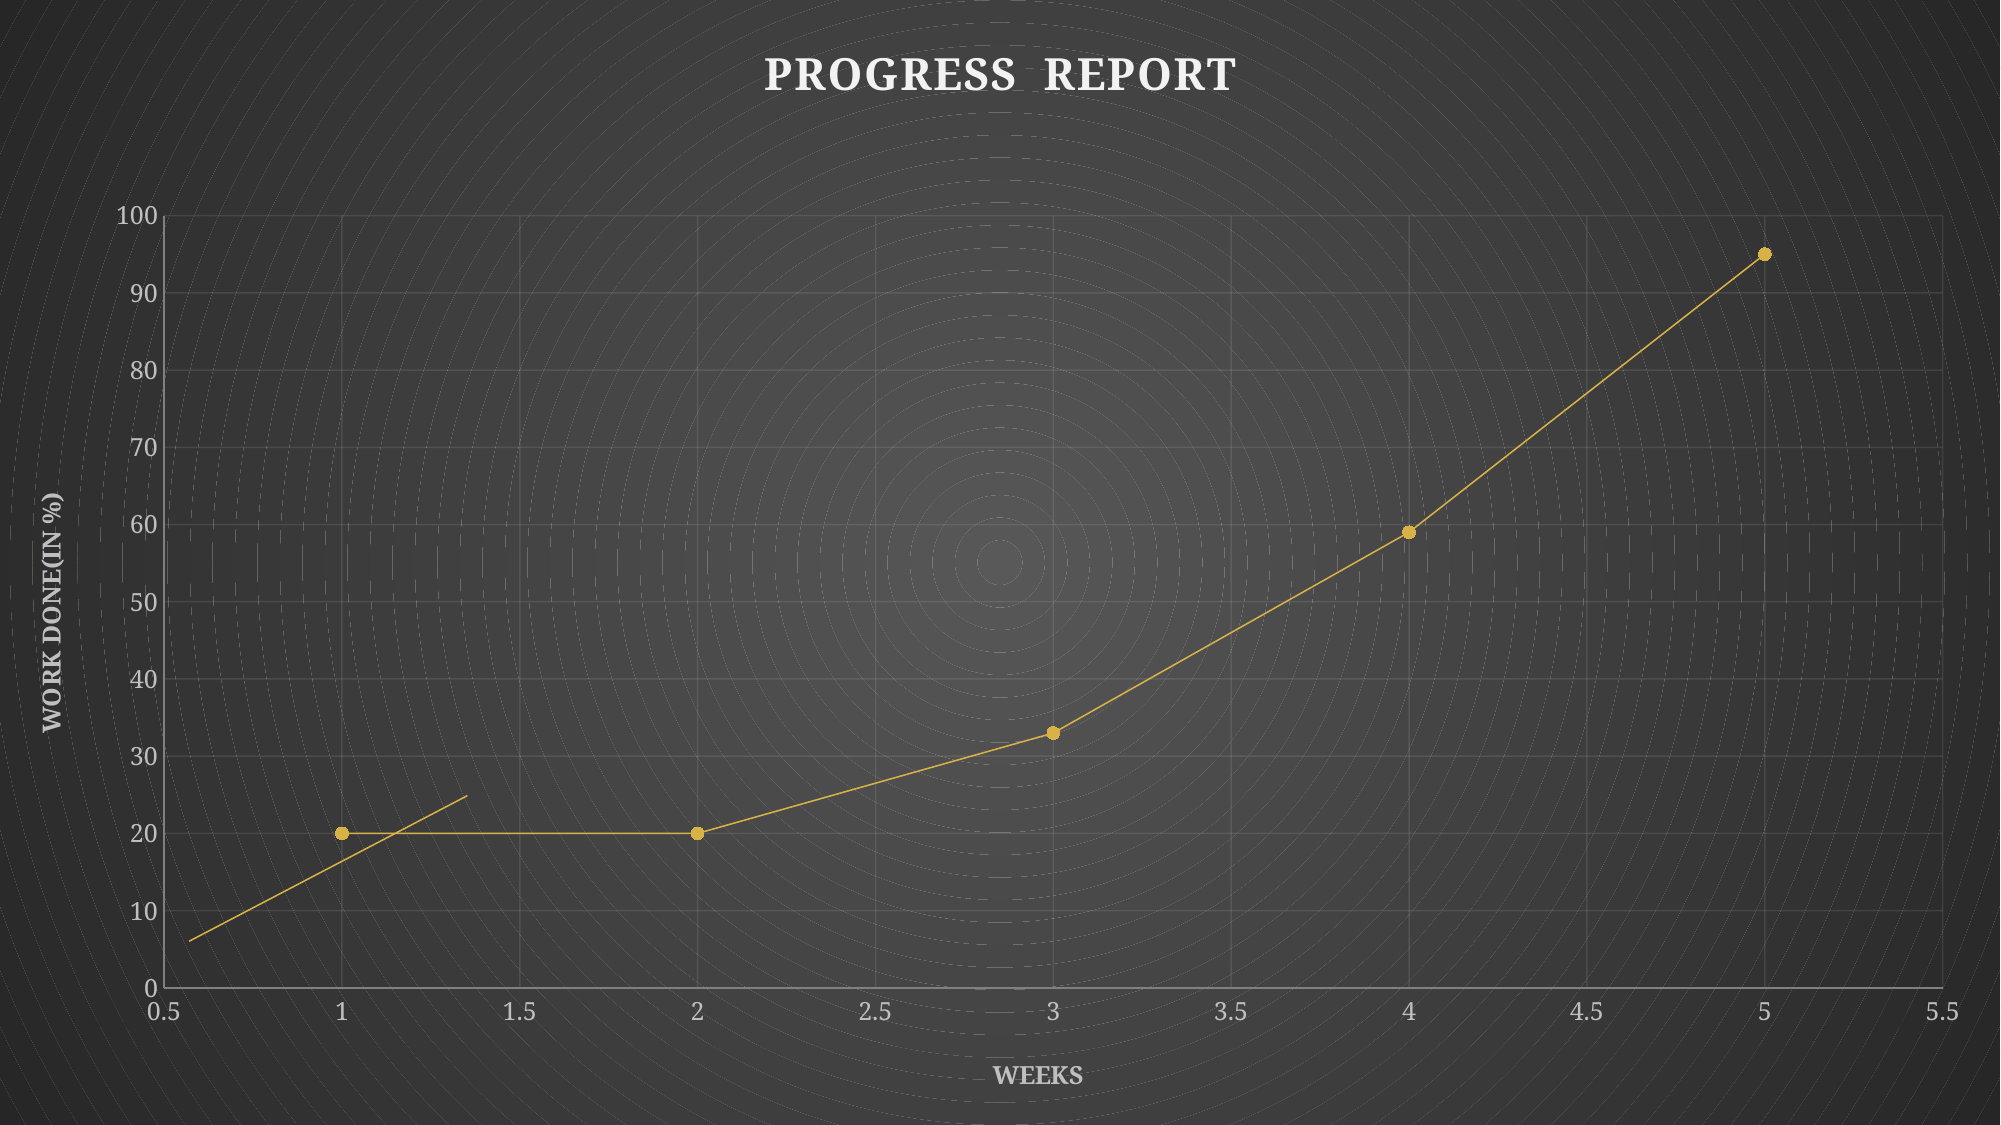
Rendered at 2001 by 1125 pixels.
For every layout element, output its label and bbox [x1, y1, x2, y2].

text_box [188, 795, 468, 942]
chart [0, 0, 2000, 1125]
